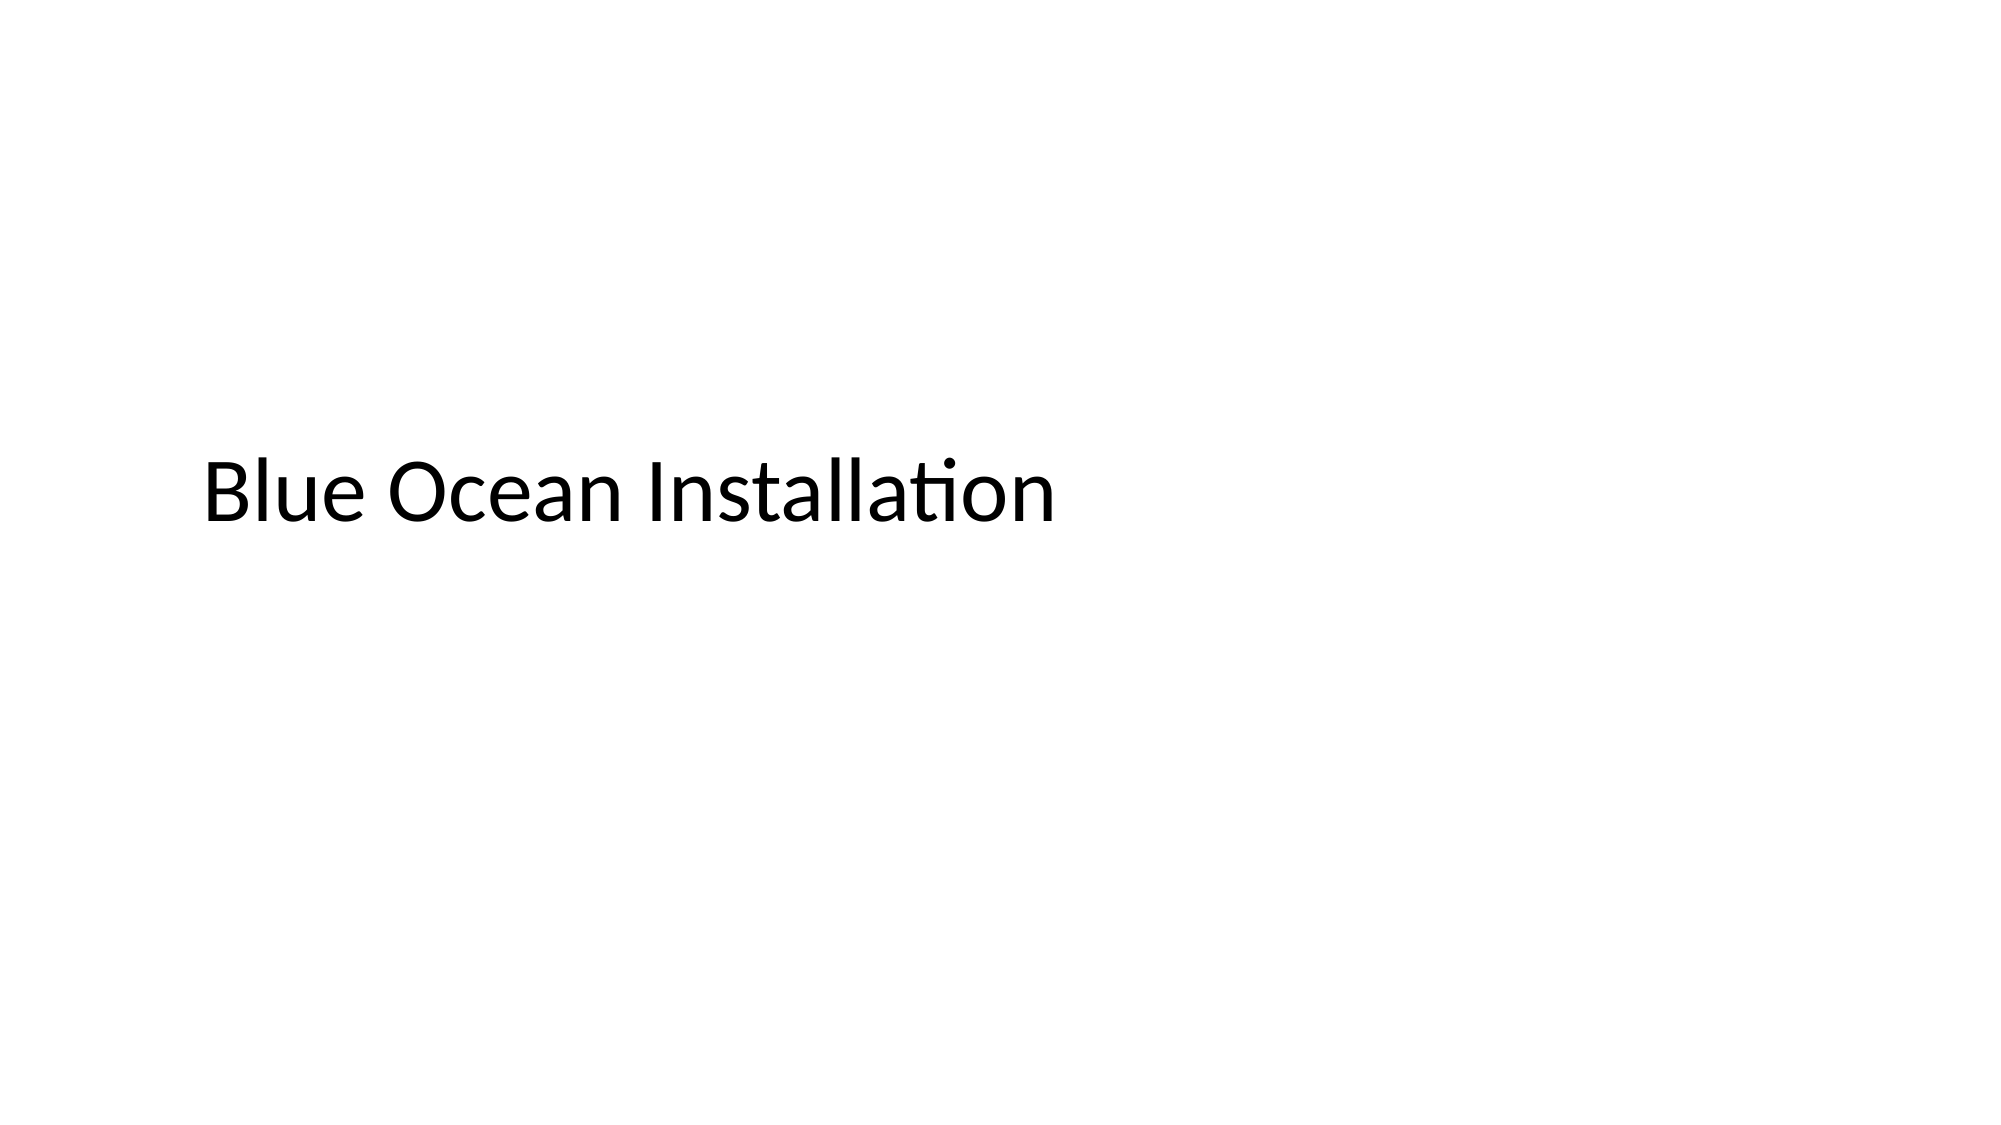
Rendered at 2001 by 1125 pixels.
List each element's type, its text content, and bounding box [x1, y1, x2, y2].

title Blue Ocean Installation [187, 382, 1913, 601]
